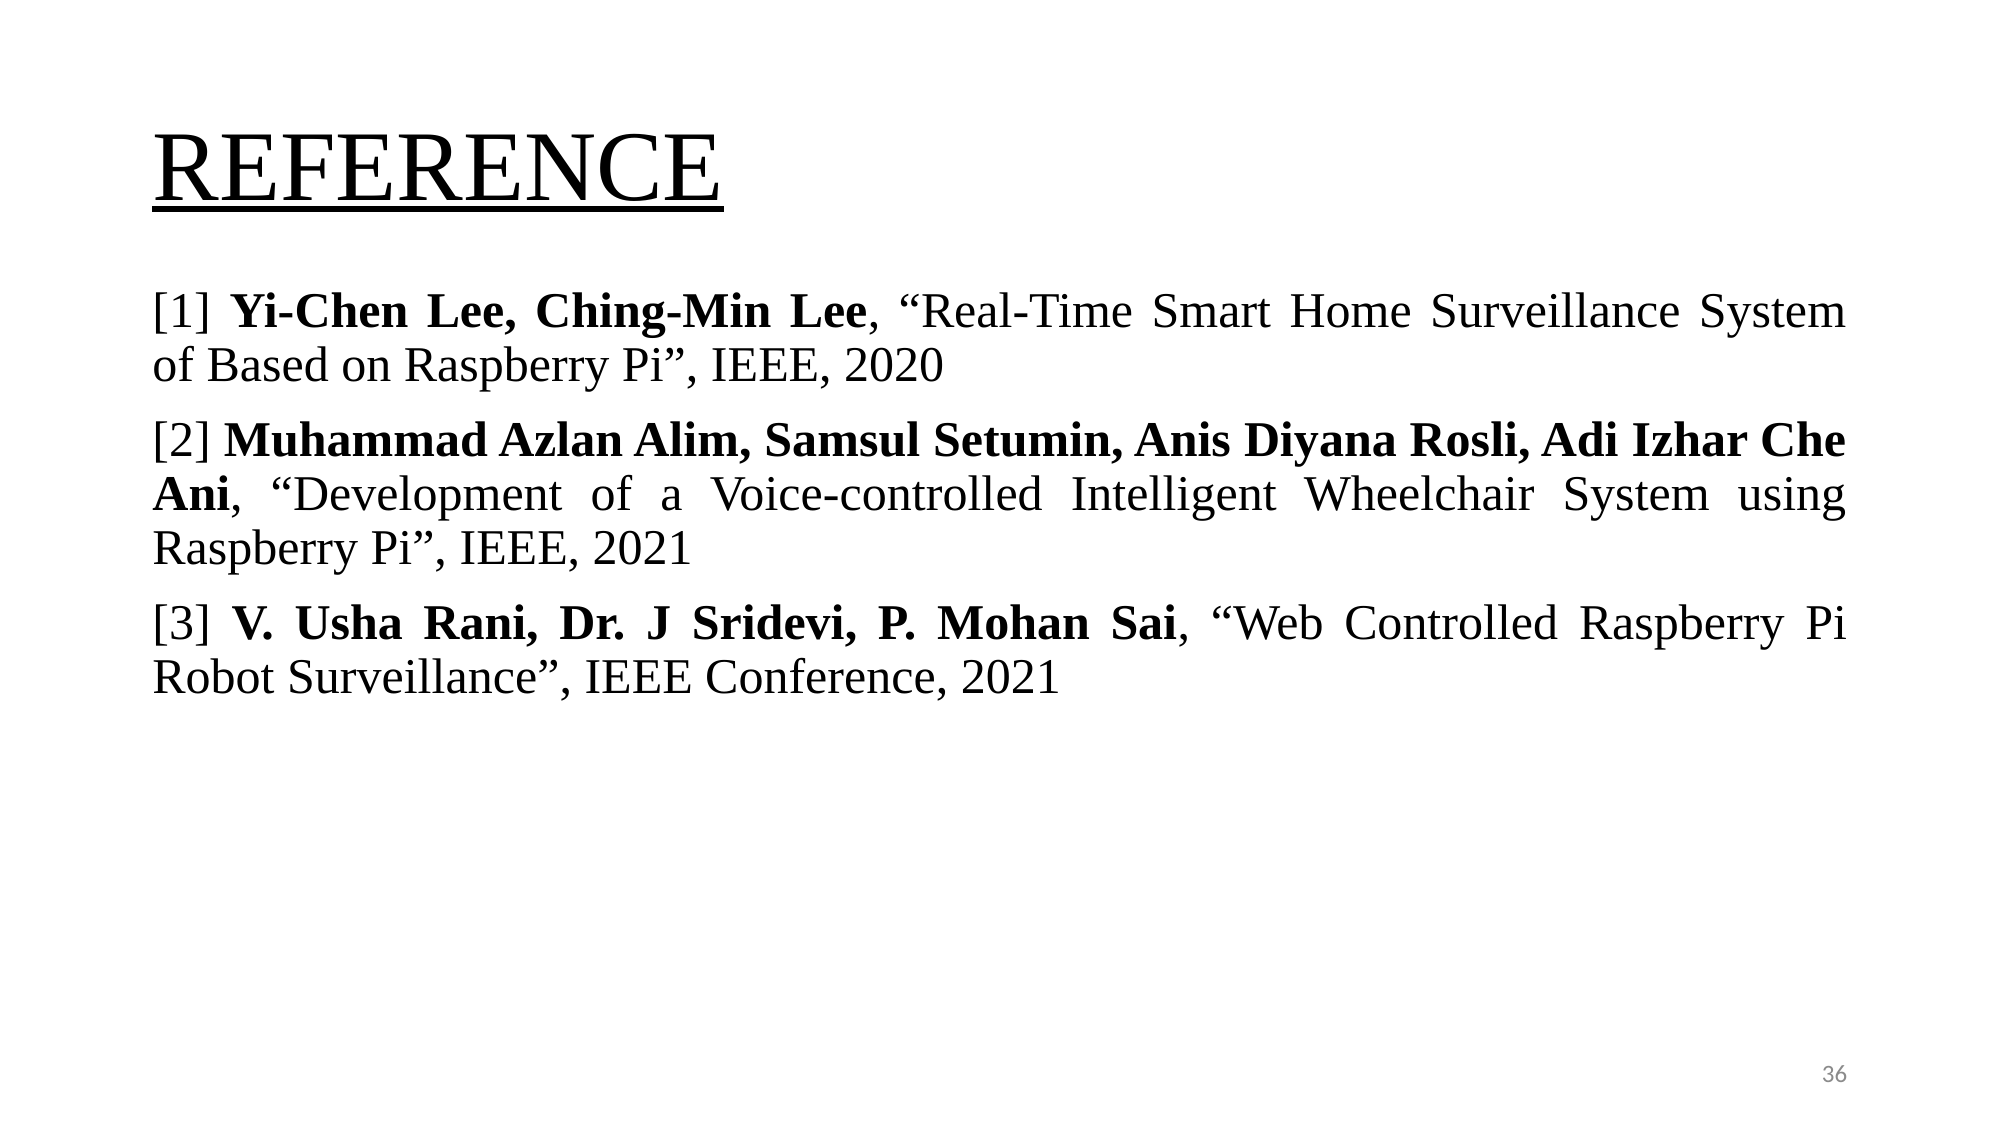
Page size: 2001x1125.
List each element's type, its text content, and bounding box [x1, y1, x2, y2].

title REFERENCE [137, 59, 1863, 277]
slide_number 36 [1412, 1042, 1863, 1103]
list [1] Yi-Chen Lee, Ching-Min Lee, “Real-Time Smart Home Surveillance System of Based on Raspberry Pi”, IEEE, 2020 [2] Muhammad Azlan Alim, Samsul Setumin, Anis Diyana Rosli, Adi Izhar Che Ani, “Development of a Voice-controlled Intelligent Wheelchair System using Raspberry Pi”, IEEE, 2021 [3] V. Usha Rani, Dr. J Sridevi, P. Mohan Sai, “Web Controlled Raspberry Pi Robot Surveillance”, IEEE Conference, 2021 [137, 277, 1863, 1043]
